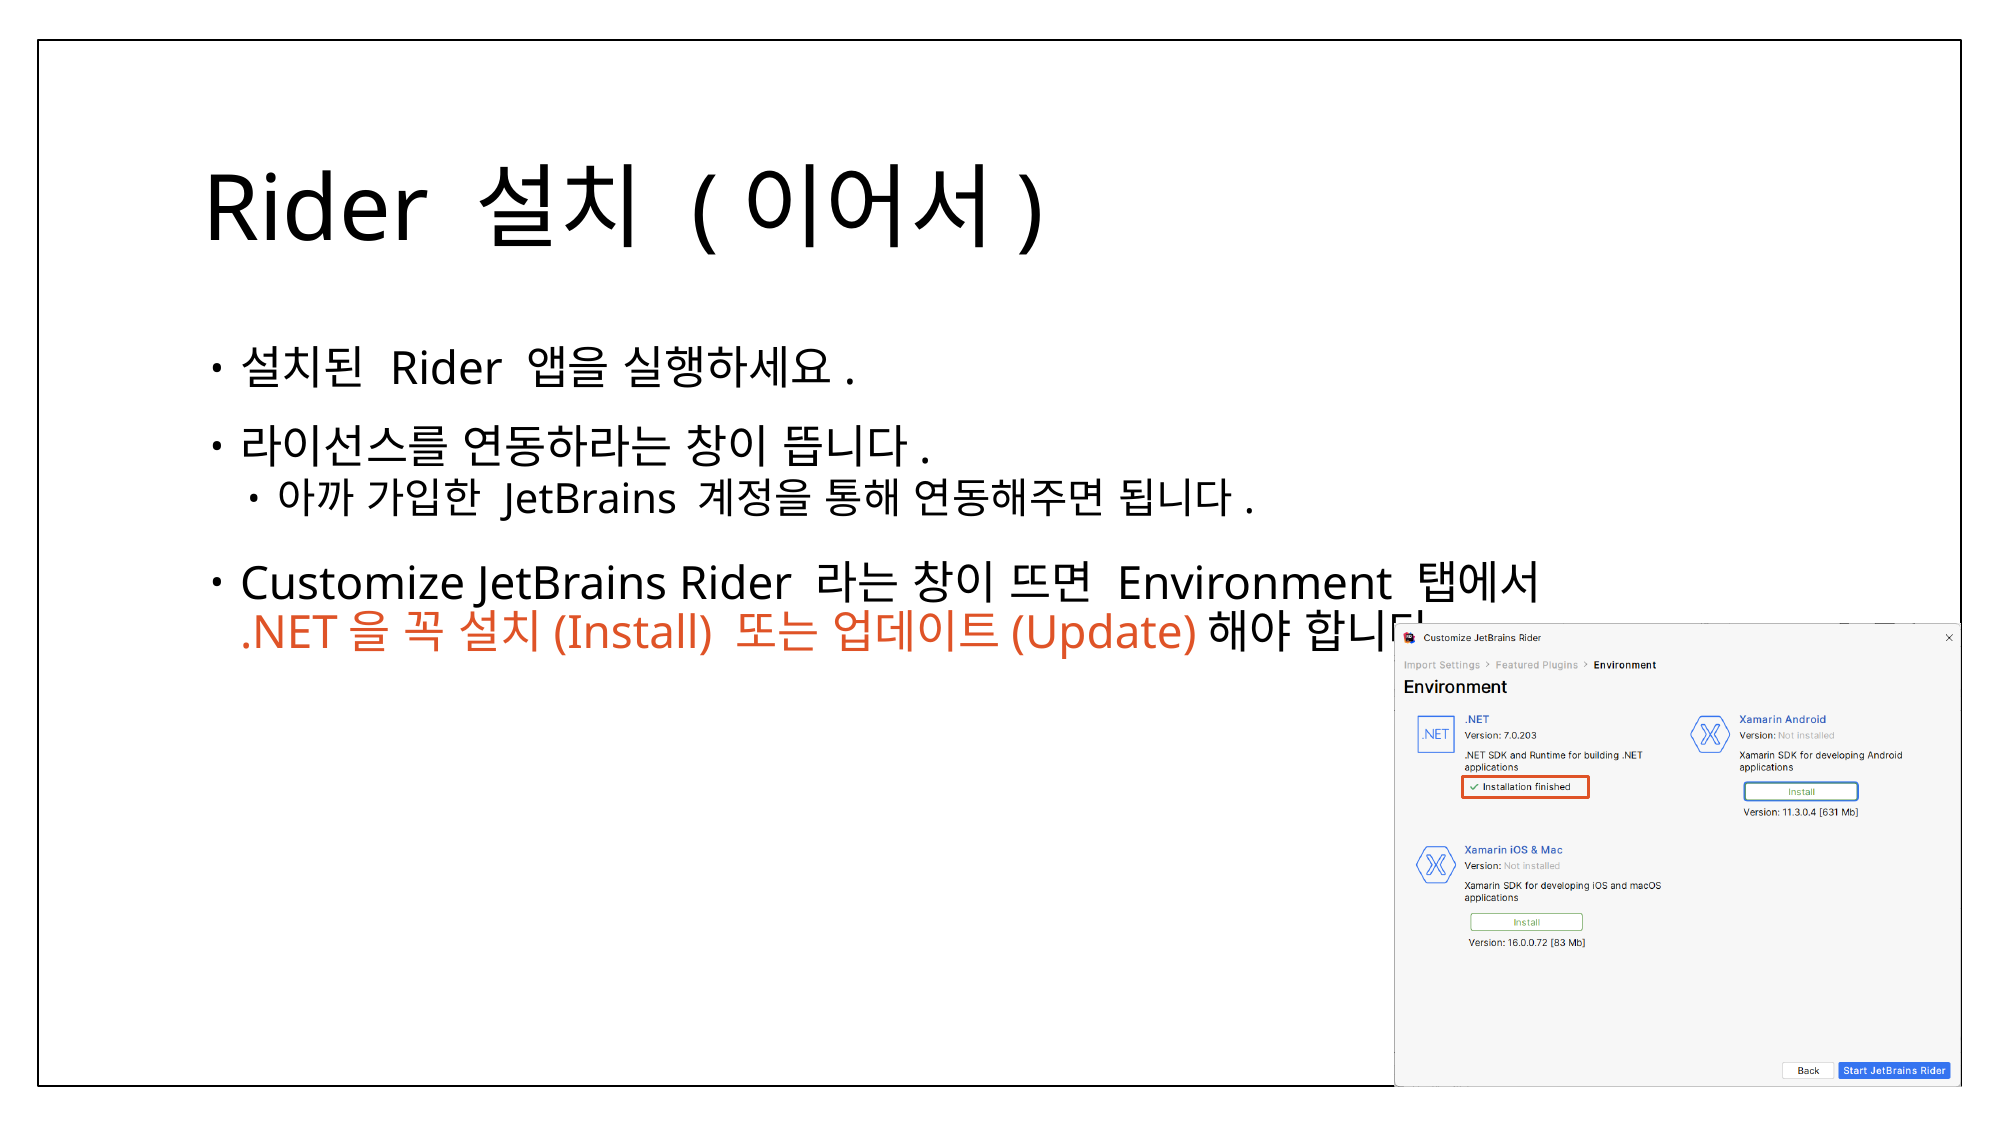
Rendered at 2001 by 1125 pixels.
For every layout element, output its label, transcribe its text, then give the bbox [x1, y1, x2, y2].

list 설치된 Rider 앱을 실행하세요. 라이선스를 연동하라는 창이 뜹니다. 아까 가입한 JetBrains 계정을 통해 연동해주면 됩니다. Customize JetBrains Rider 라는 창이 뜨면 Environment 탭에서 .NET을 꼭 설치(Install) 또는 업데이트(Update)해야 합니다. [187, 337, 1808, 1000]
title Rider 설치 (이어서) [187, 99, 1808, 323]
picture [1393, 623, 1961, 1087]
